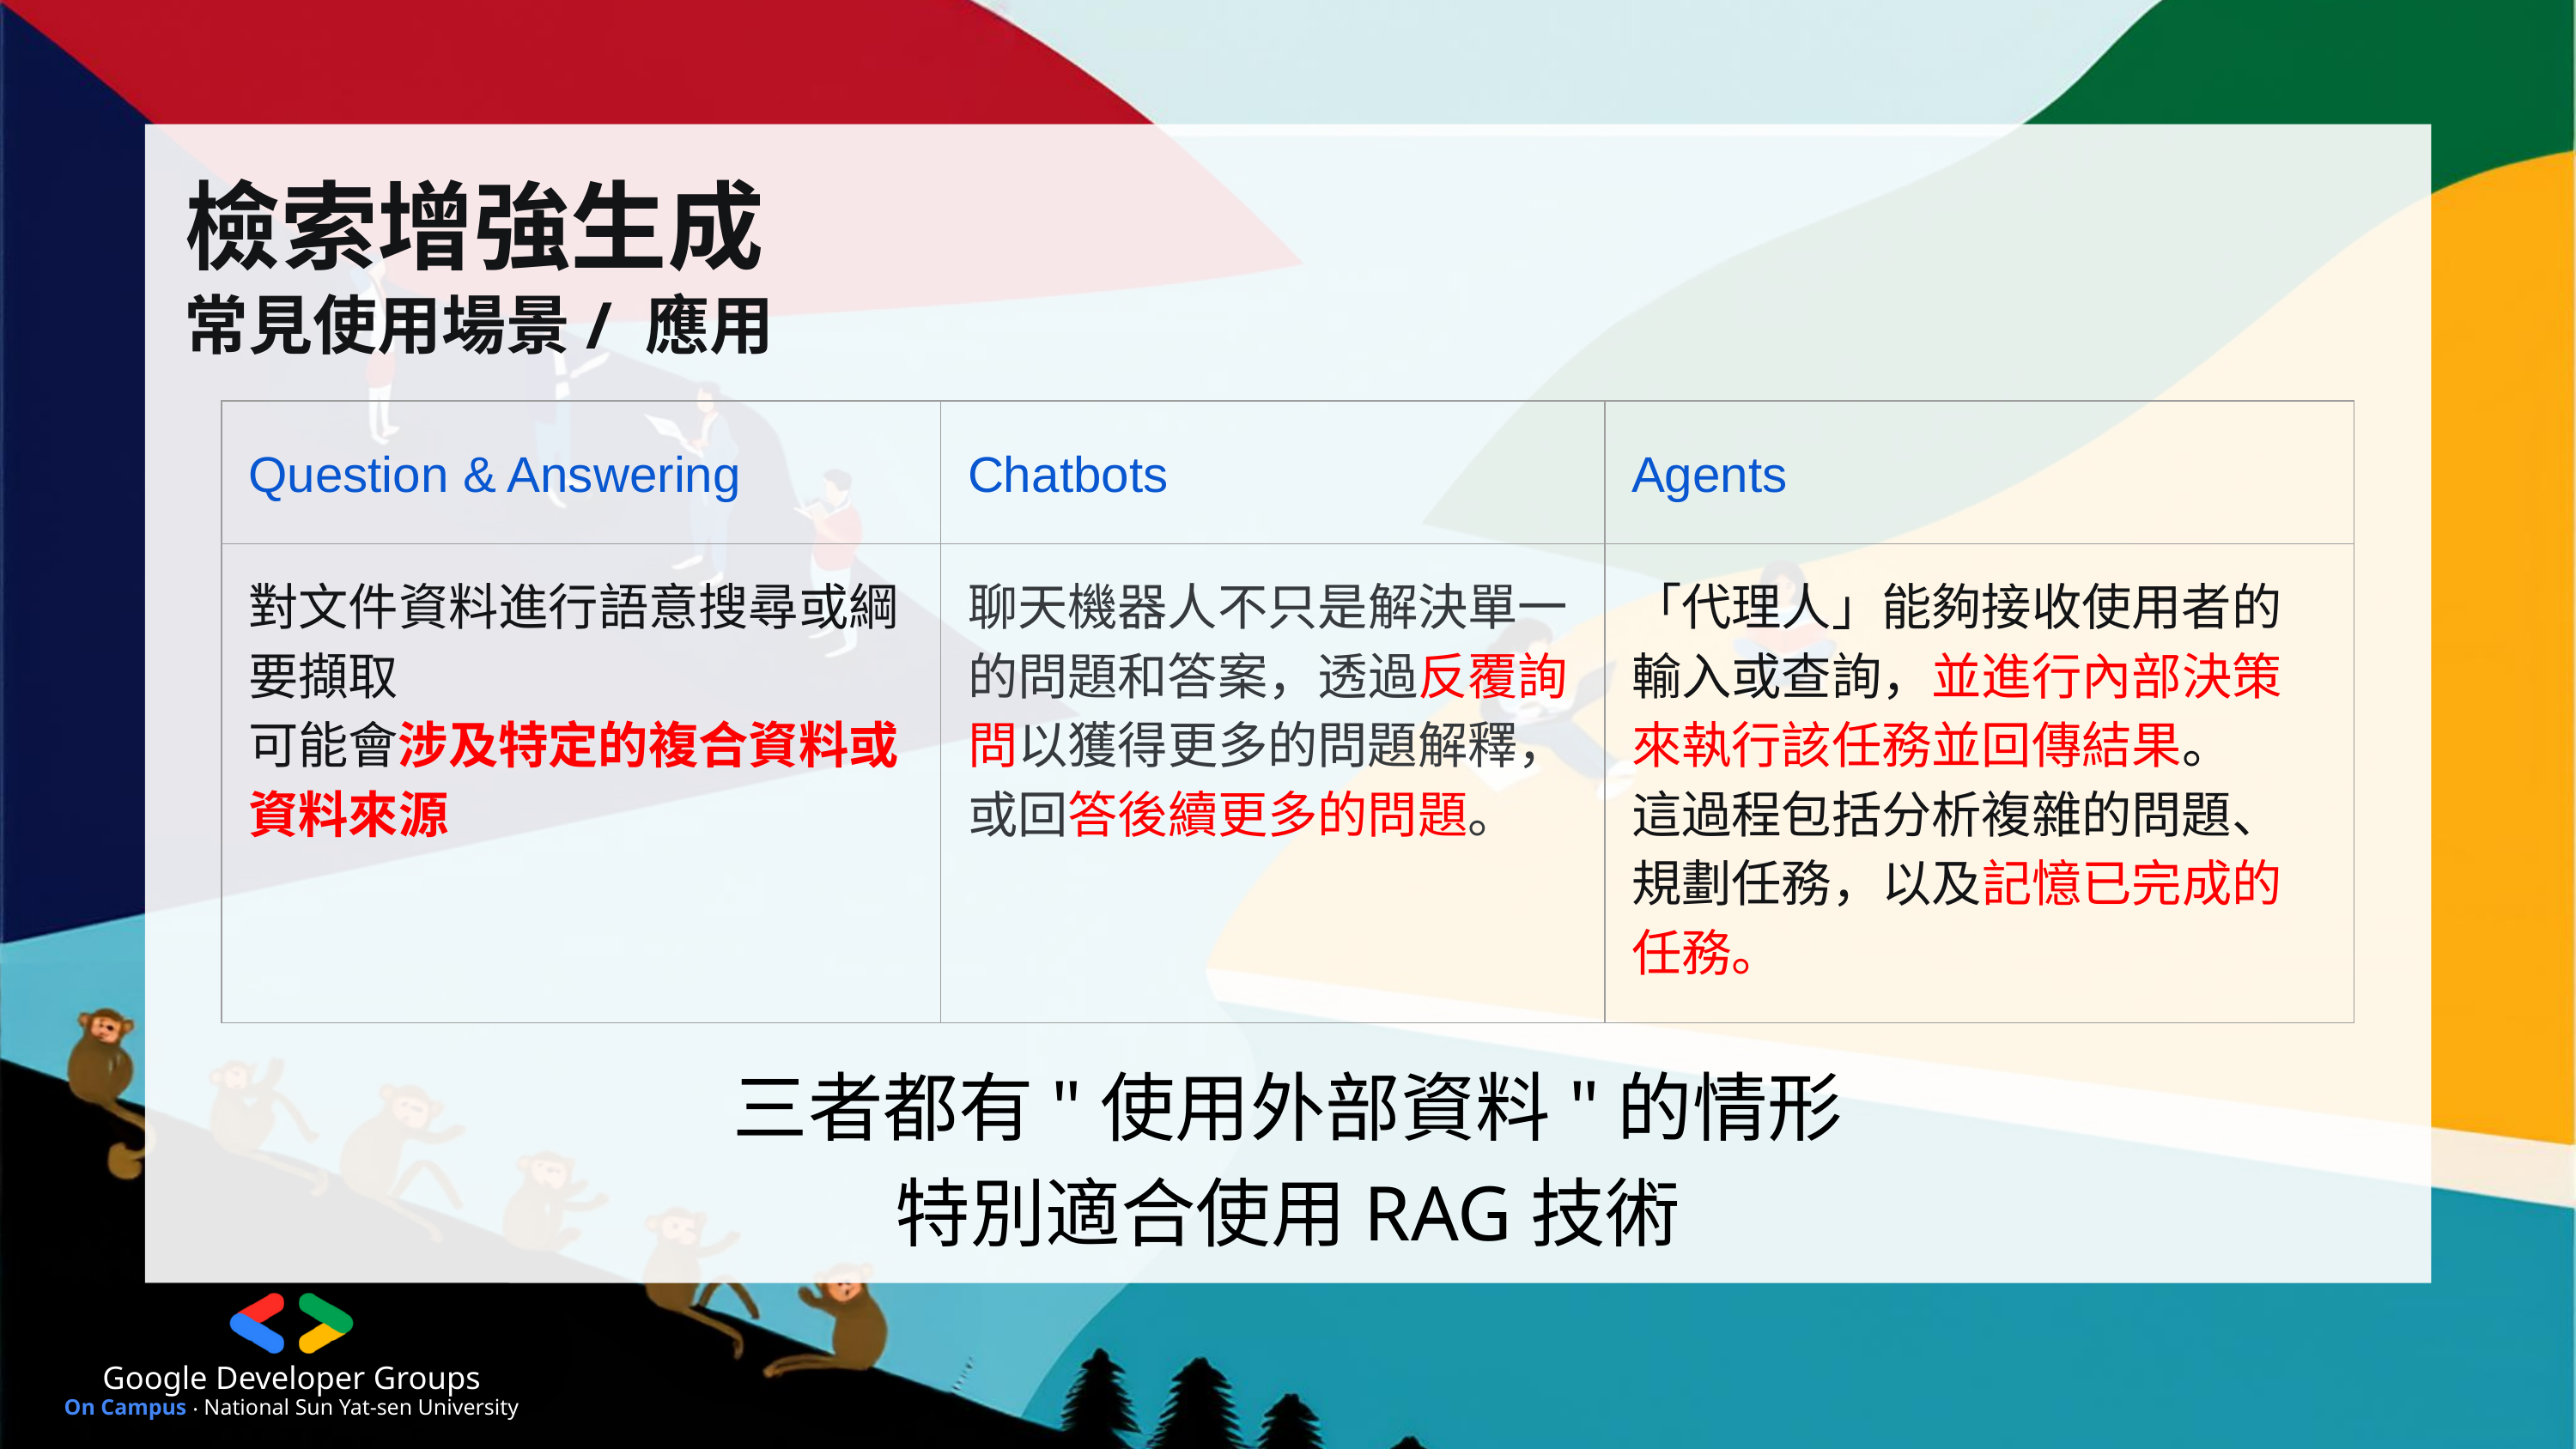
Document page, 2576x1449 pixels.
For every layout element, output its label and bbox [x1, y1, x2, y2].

text_box [0, 0, 2576, 1449]
